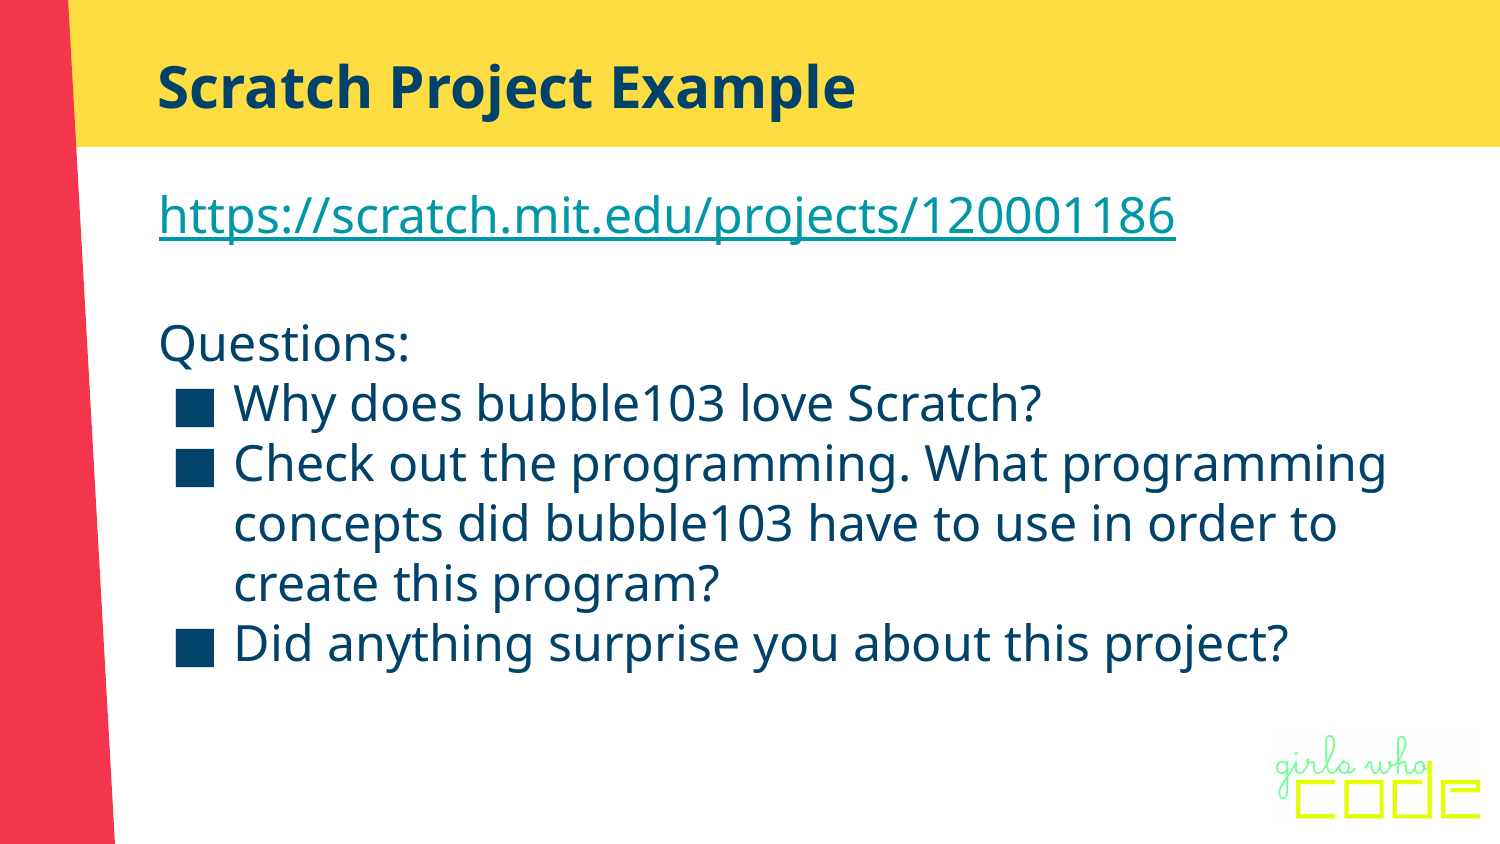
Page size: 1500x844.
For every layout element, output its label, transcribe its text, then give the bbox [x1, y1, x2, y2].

title Scratch Project Example [142, 35, 1449, 130]
list https://scratch.mit.edu/projects/120001186 Questions: Why does bubble103 love Scratch? Check out the programming. What programming concepts did bubble103 have to use in order to create this program? Did anything surprise you about this project? [144, 168, 1451, 729]
picture [1276, 731, 1480, 825]
